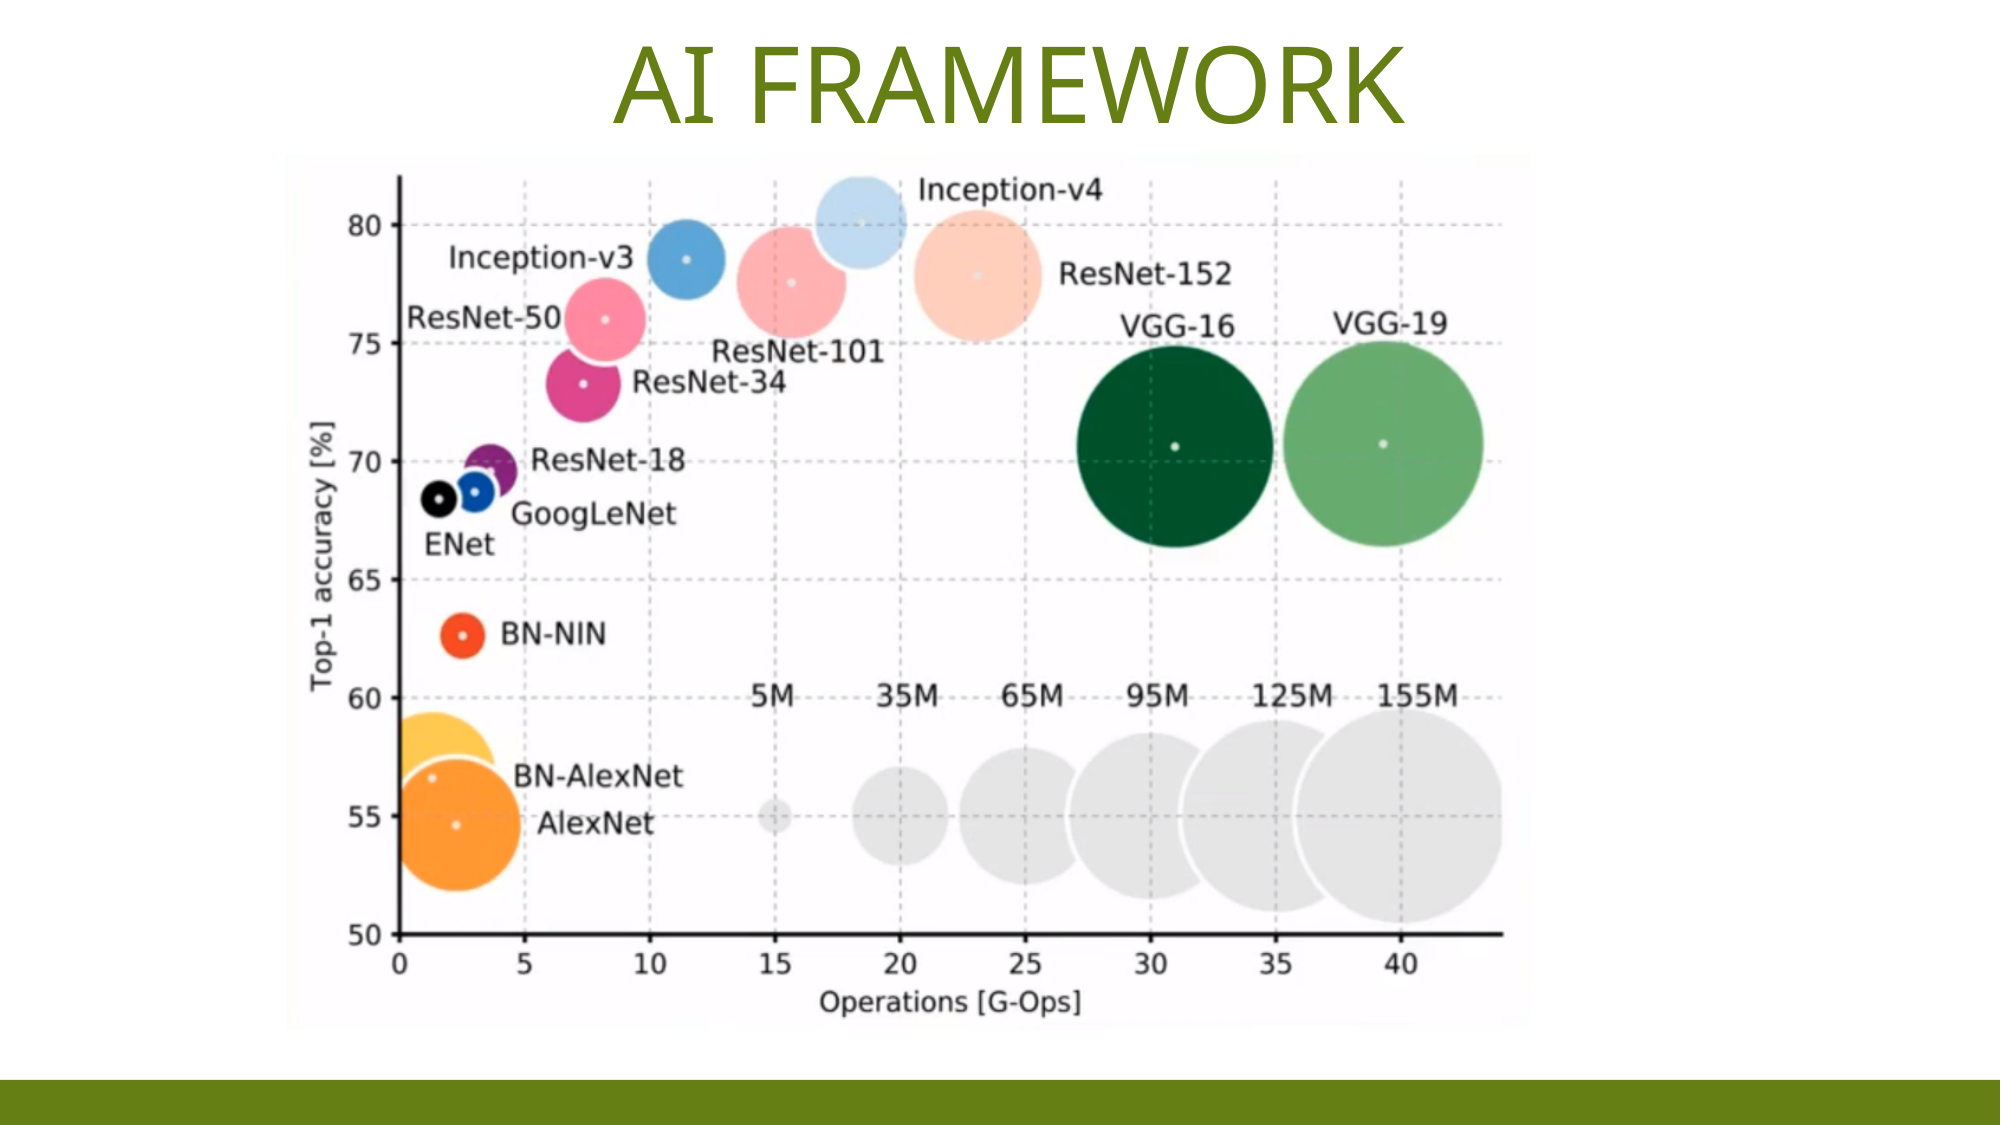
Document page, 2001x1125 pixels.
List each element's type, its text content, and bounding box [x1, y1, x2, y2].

title AI FRAMEWORK [109, 23, 1910, 155]
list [286, 154, 1531, 1030]
